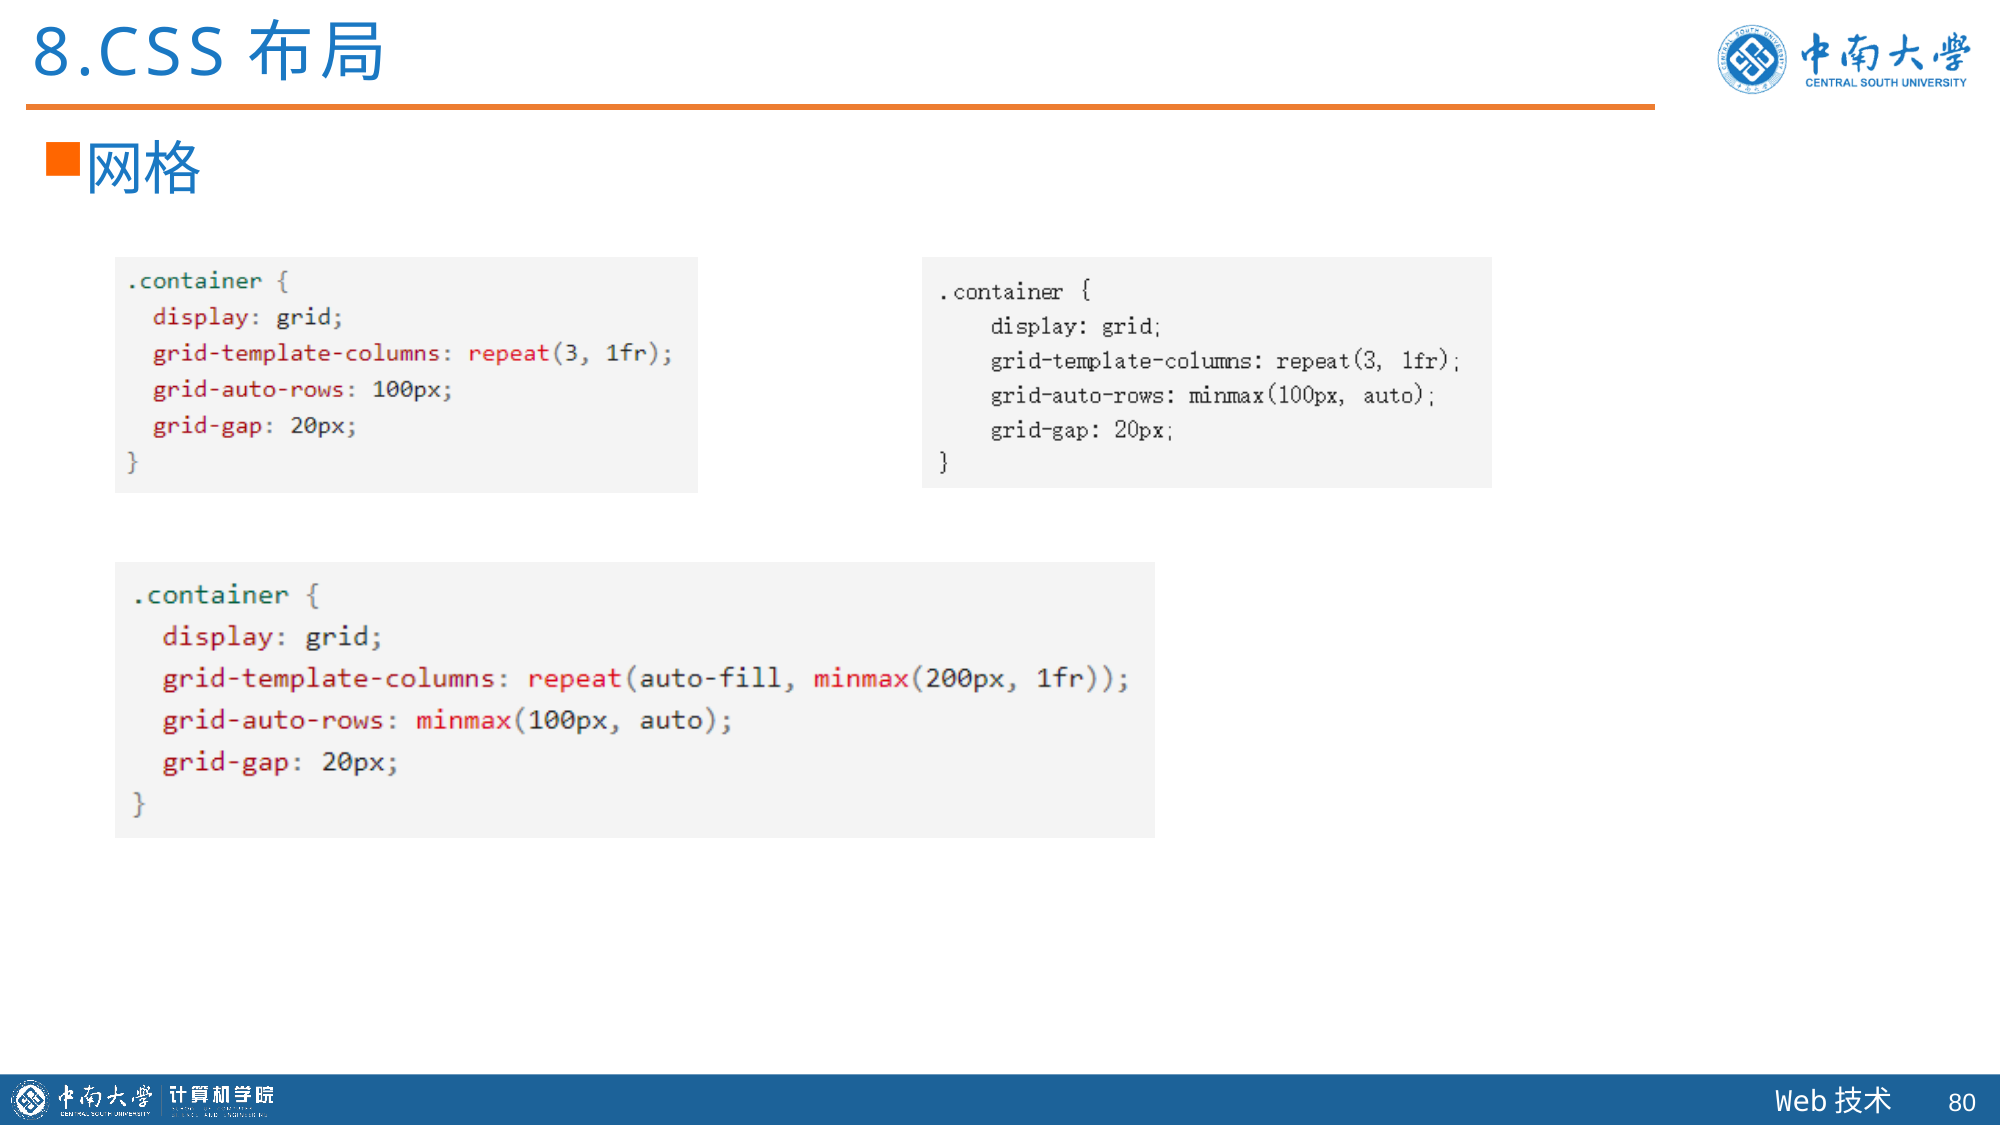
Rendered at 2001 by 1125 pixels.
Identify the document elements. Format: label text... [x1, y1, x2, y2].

picture [0, 1080, 299, 1120]
list 8.CSS布局 [17, 10, 1615, 83]
picture [115, 562, 1155, 838]
slide_number 79 [1916, 1079, 1992, 1124]
picture [922, 257, 1492, 488]
picture [1708, 19, 1982, 99]
picture [115, 257, 698, 493]
list 网格 [26, 123, 1982, 1050]
